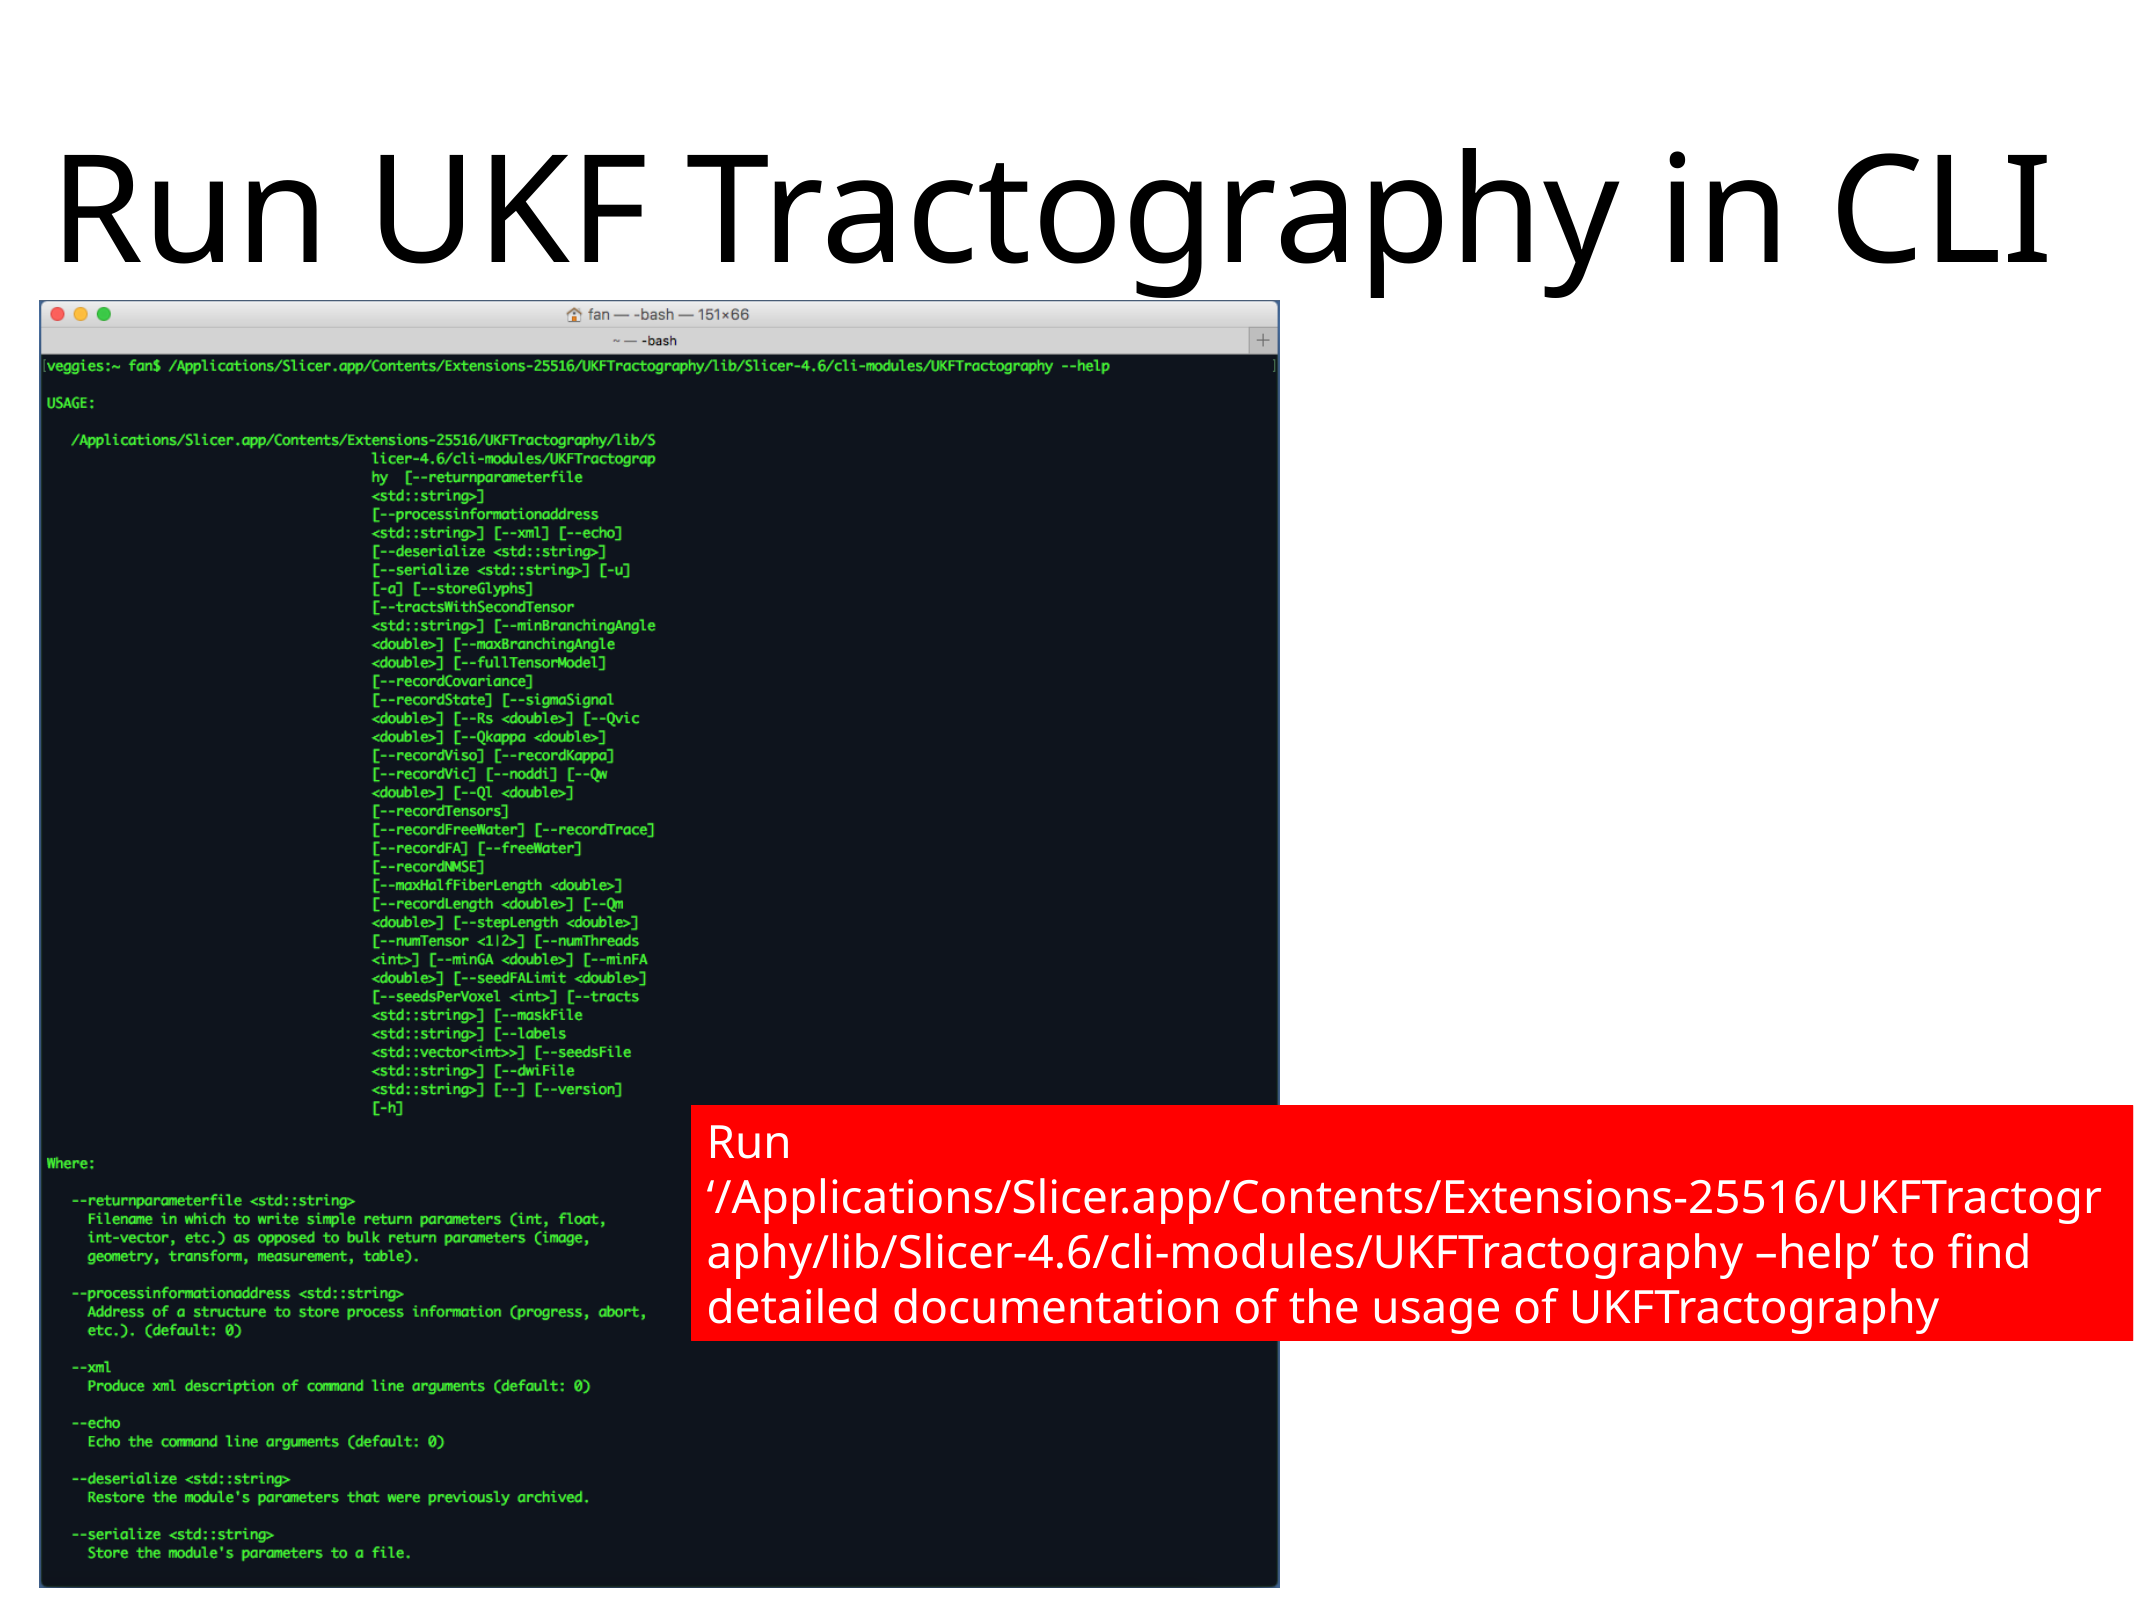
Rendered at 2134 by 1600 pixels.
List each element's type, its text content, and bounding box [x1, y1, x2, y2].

title Run UKF Tractography in CLI [0, 24, 2105, 380]
text_box Run ‘/Applications/Slicer.app/Contents/Extensions-25516/UKFTractography/lib/Slicer-4.6/cli-modules/UKFTractography –help’ to find detailed documentation of the usage of UKFTractography [1284, 1105, 2134, 1341]
picture [38, 299, 1280, 1588]
